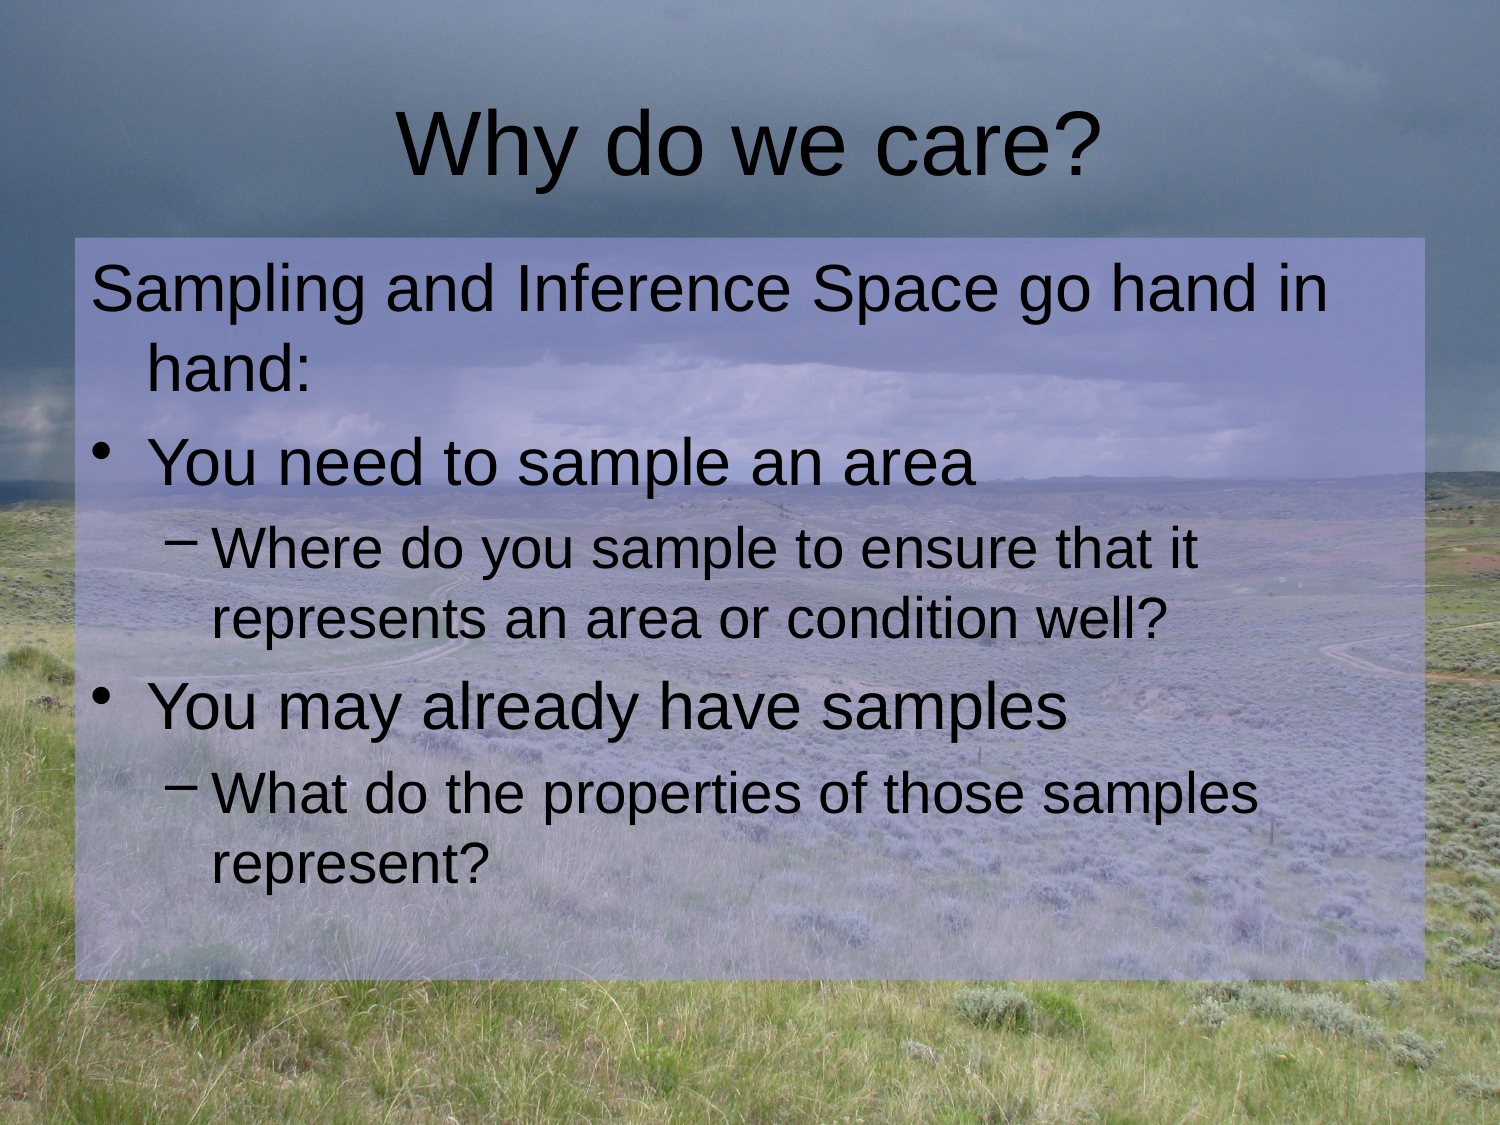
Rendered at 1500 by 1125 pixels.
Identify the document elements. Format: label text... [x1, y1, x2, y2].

title Why do we care? [74, 44, 1426, 233]
picture [0, 0, 1500, 1125]
list Sampling and Inference Space go hand in hand: You need to sample an area Where do you sample to ensure that it represents an area or condition well? You may already have samples What do the properties of those samples represent? [74, 237, 1426, 981]
